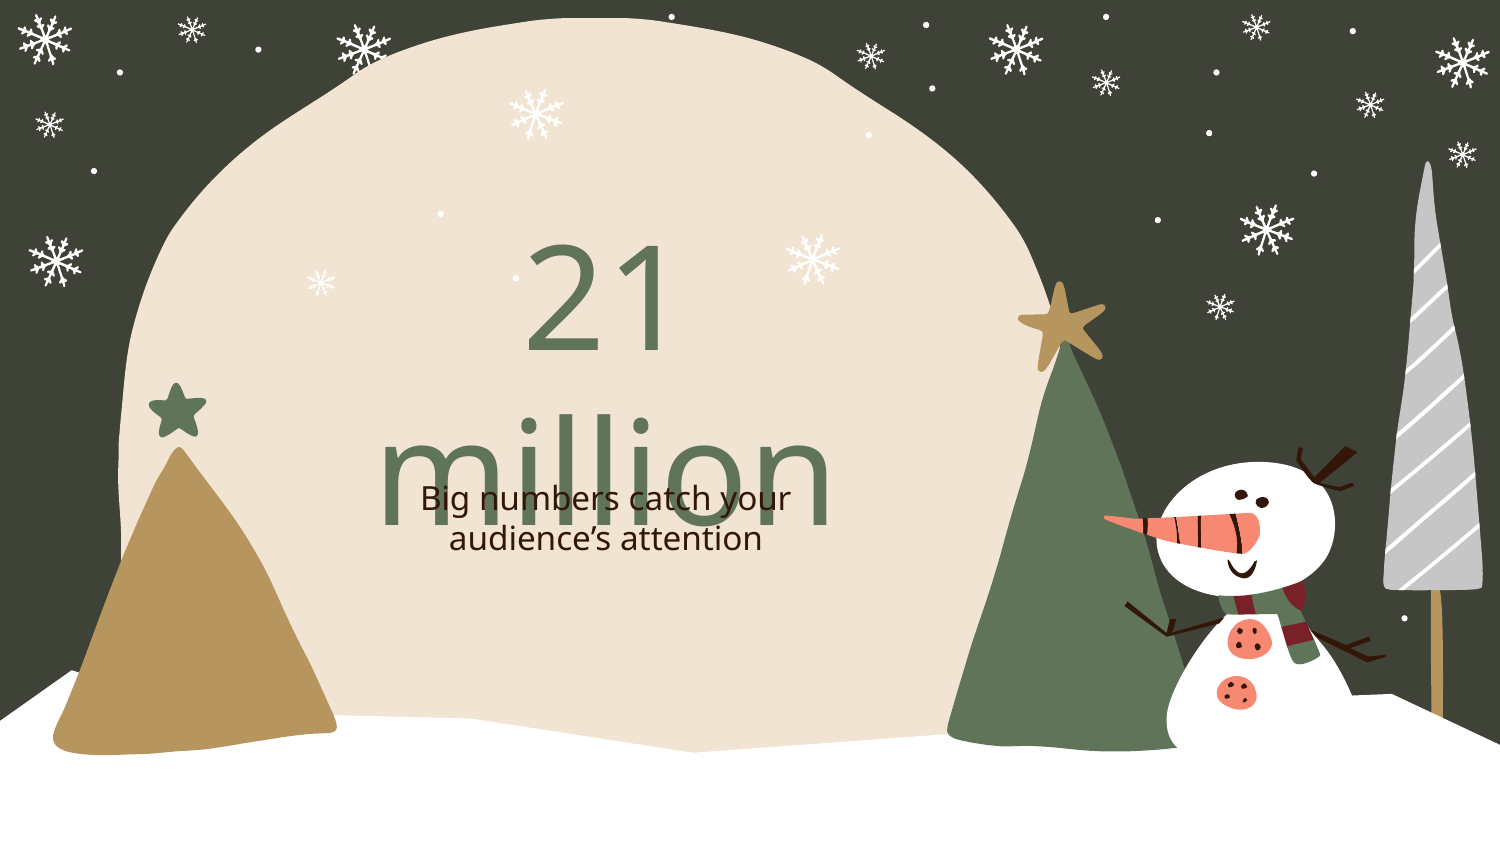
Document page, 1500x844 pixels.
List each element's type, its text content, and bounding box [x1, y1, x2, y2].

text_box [1102, 445, 1390, 767]
text_box [437, 210, 444, 218]
text_box [307, 269, 336, 297]
text_box [1154, 217, 1161, 224]
text_box [1239, 204, 1295, 256]
text_box [1213, 293, 1235, 321]
title 21 million [346, 306, 866, 452]
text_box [946, 281, 1209, 752]
text_box [509, 88, 564, 140]
text_box [785, 234, 841, 286]
text_box [1206, 130, 1213, 137]
text_box [865, 132, 872, 139]
subtitle Big numbers catch your audience’s attention [346, 461, 866, 571]
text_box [51, 382, 338, 756]
text_box [1310, 170, 1318, 177]
text_box [512, 275, 520, 282]
